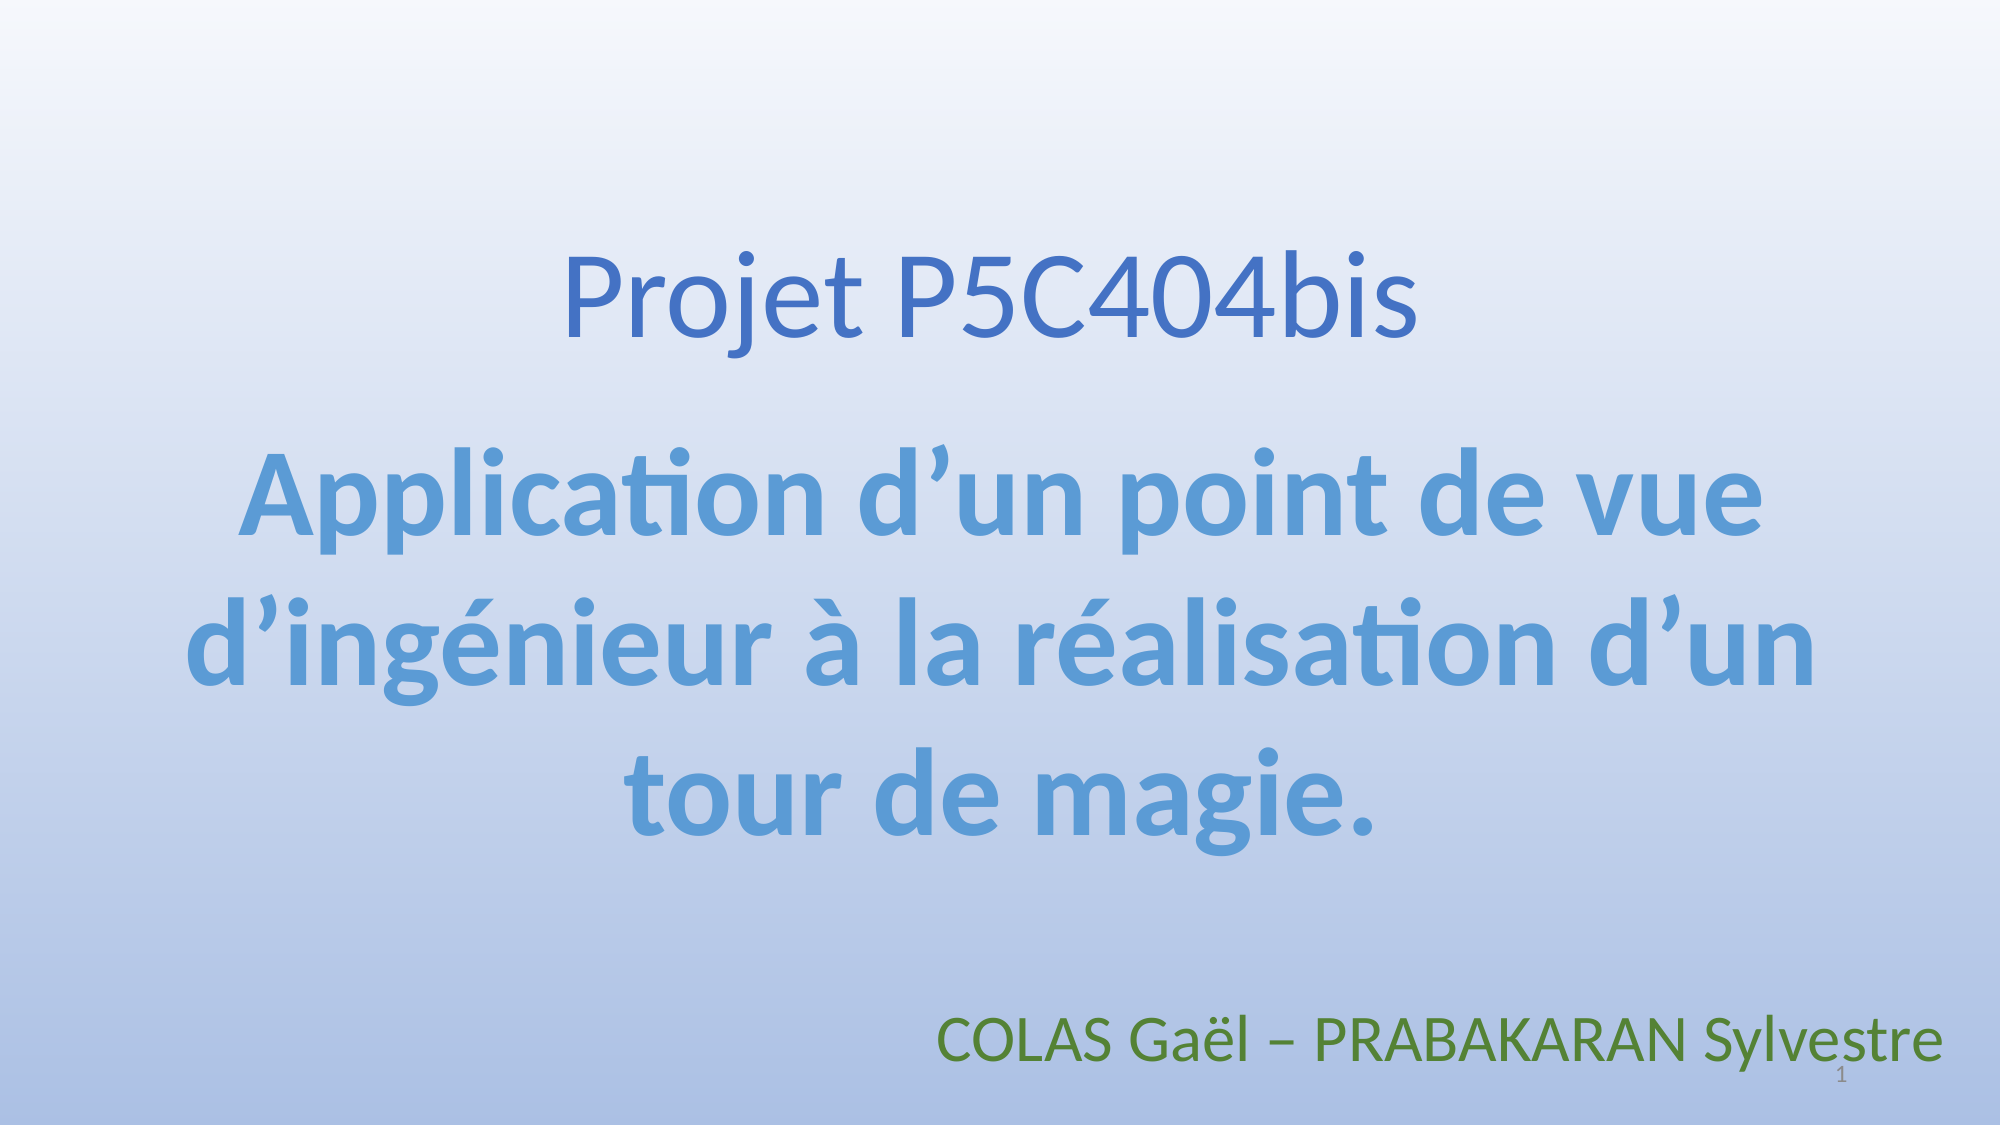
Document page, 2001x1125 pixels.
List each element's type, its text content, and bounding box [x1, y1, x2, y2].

text_box COLAS Gaël – PRABAKARAN Sylvestre [921, 987, 1960, 1083]
text_box Application d’un point de vue d’ingénieur à la réalisation d’un tour de magie. [159, 403, 1846, 869]
slide_number 1 [1412, 1042, 1863, 1103]
text_box Projet P5C404bis [544, 205, 1437, 371]
